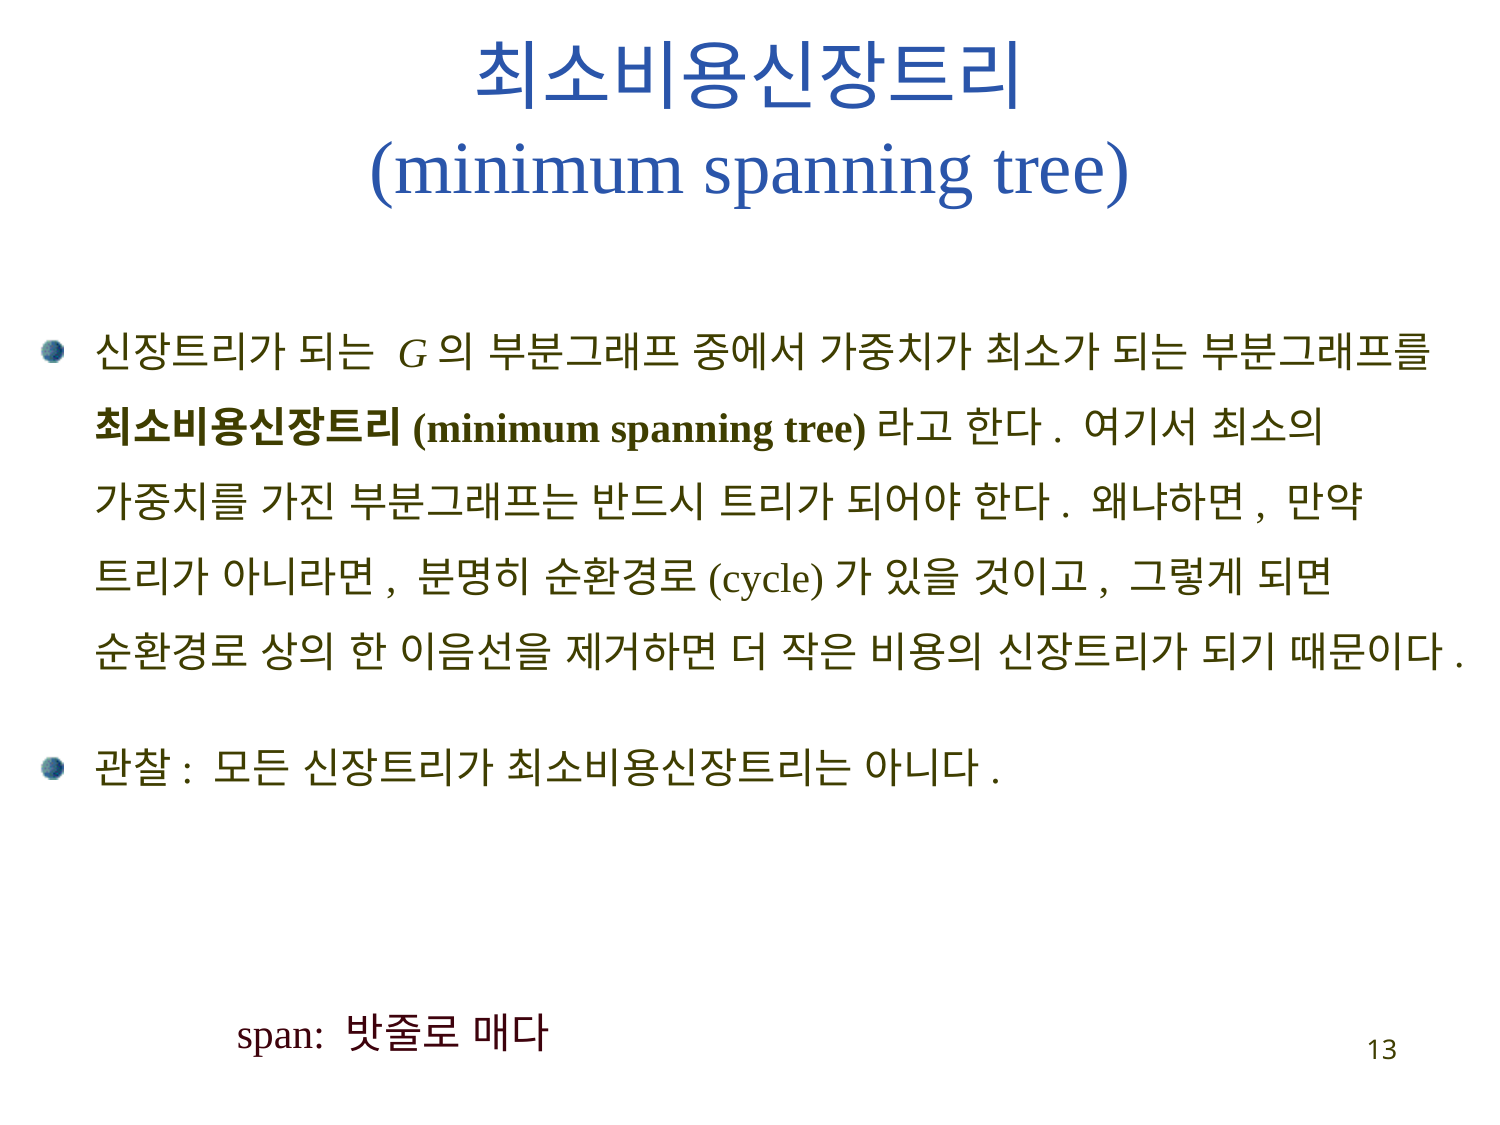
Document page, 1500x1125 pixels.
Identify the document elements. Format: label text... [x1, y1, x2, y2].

picture [38, 754, 64, 780]
slide_number 13 [1099, 1024, 1413, 1101]
picture [38, 337, 64, 363]
text_box 최소비용신장트리 (minimum spanning tree) [112, 24, 1388, 213]
list 신장트리가 되는 G의 부분그래프 중에서 가중치가 최소가 되는 부분그래프를 최소비용신장트리(minimum spanning tree)라고 한다. 여기서 최소의 가중치를 가진 부분그래프는 반드시 트리가 되어야 한다. 왜냐하면, 만약 트리가 아니라면, 분명히 순환경로(cycle)가 있을 것이고, 그렇게 되면 순환경로 상의 한 이음선을 제거하면 더 작은 비용의 신장트리가 되기 때문이다. 관찰: 모든 신장트리가 최소비용신장트리는 아니다. [23, 292, 1474, 889]
text_box span: 밧줄로 매다 [222, 999, 565, 1065]
